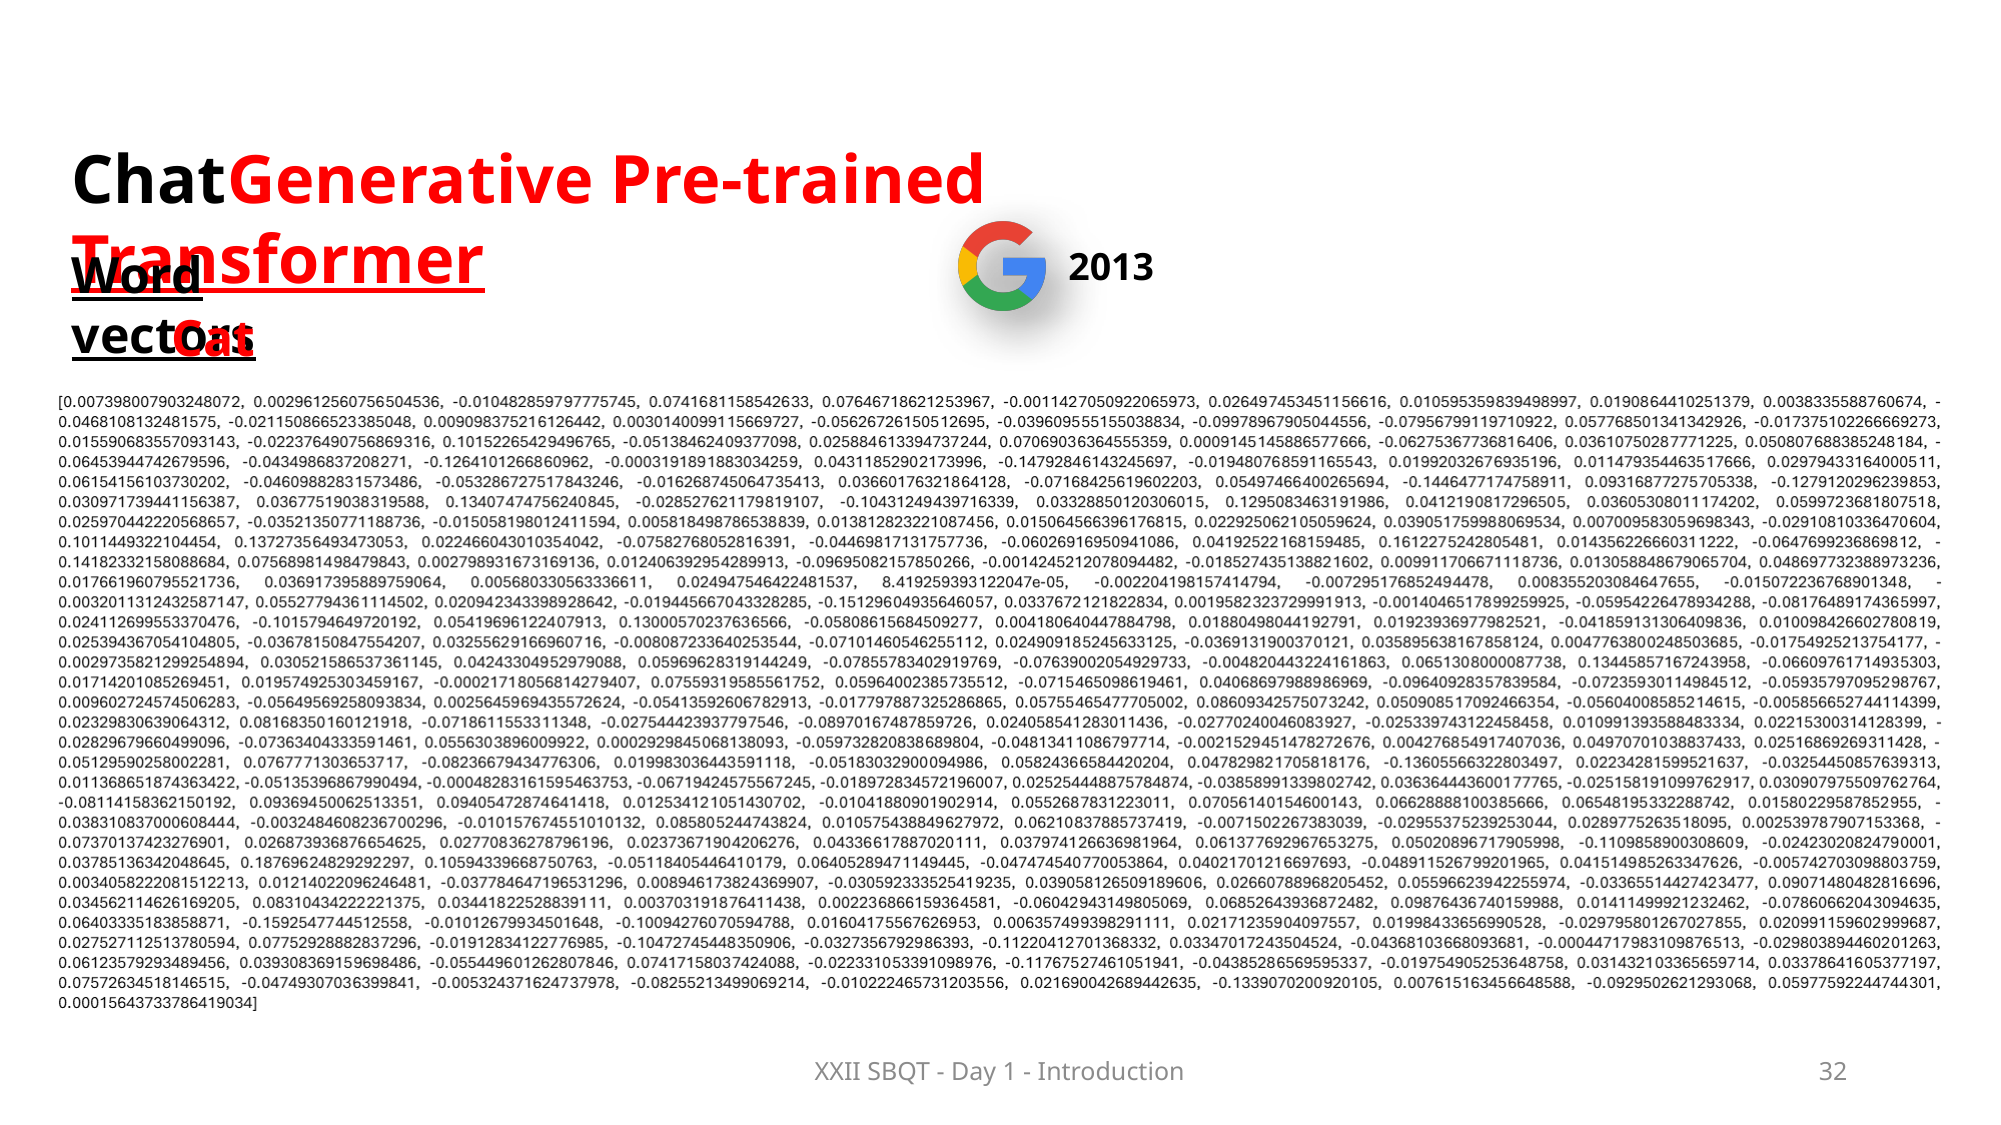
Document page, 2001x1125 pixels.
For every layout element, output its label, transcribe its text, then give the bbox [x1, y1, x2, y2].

text_box Cat [156, 298, 271, 374]
footer XXII SBQT - Day 1 - Introduction [662, 1042, 1338, 1103]
text_box ChatGenerative Pre-trained Transformer [56, 129, 1332, 384]
slide_number 32 [1412, 1042, 1863, 1103]
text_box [954, 217, 1169, 315]
picture [43, 384, 1957, 1026]
text_box Word vectors [56, 236, 382, 371]
